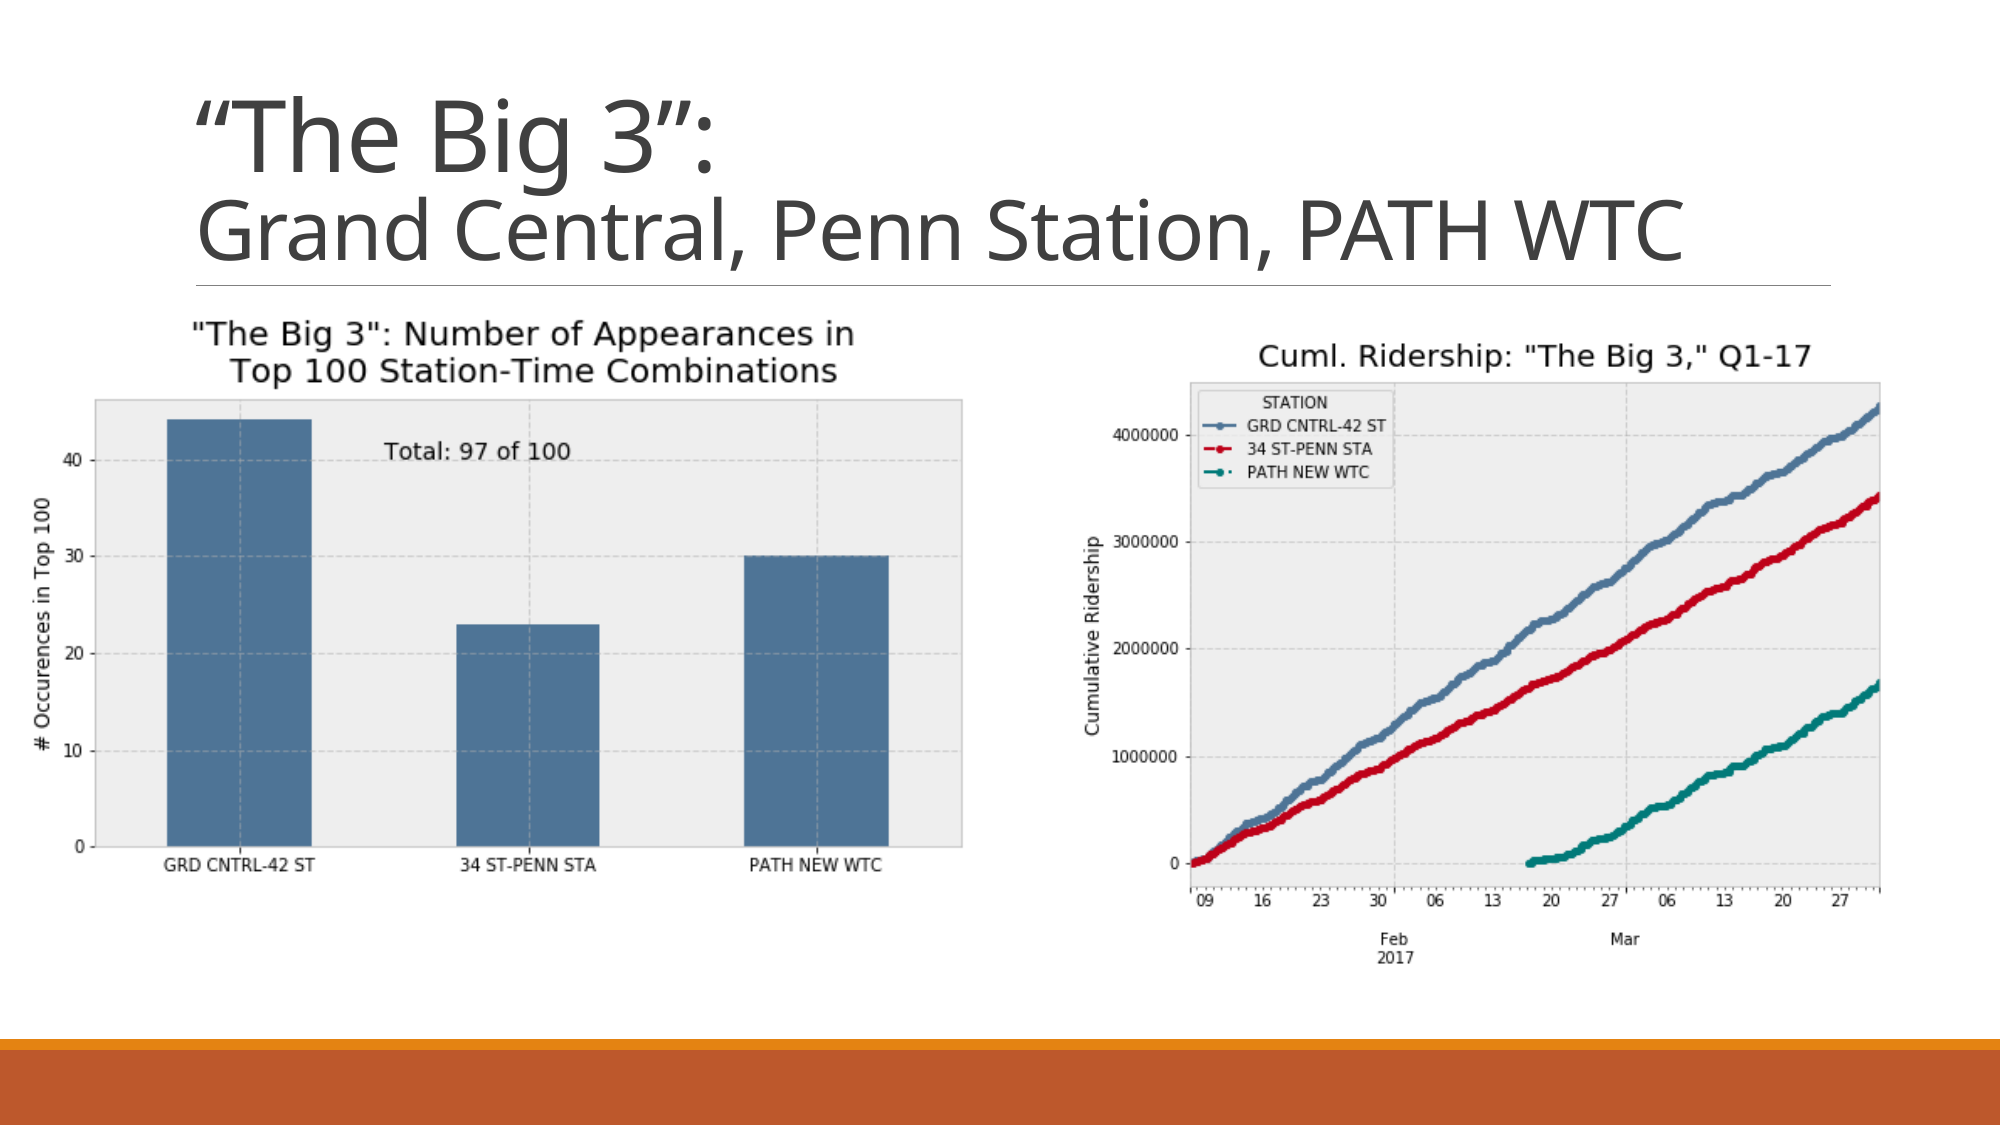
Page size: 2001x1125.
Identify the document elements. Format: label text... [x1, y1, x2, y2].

title “The Big 3”: Grand Central, Penn Station, PATH WTC [180, 47, 1830, 285]
picture [16, 302, 985, 1029]
picture [1078, 302, 1969, 970]
